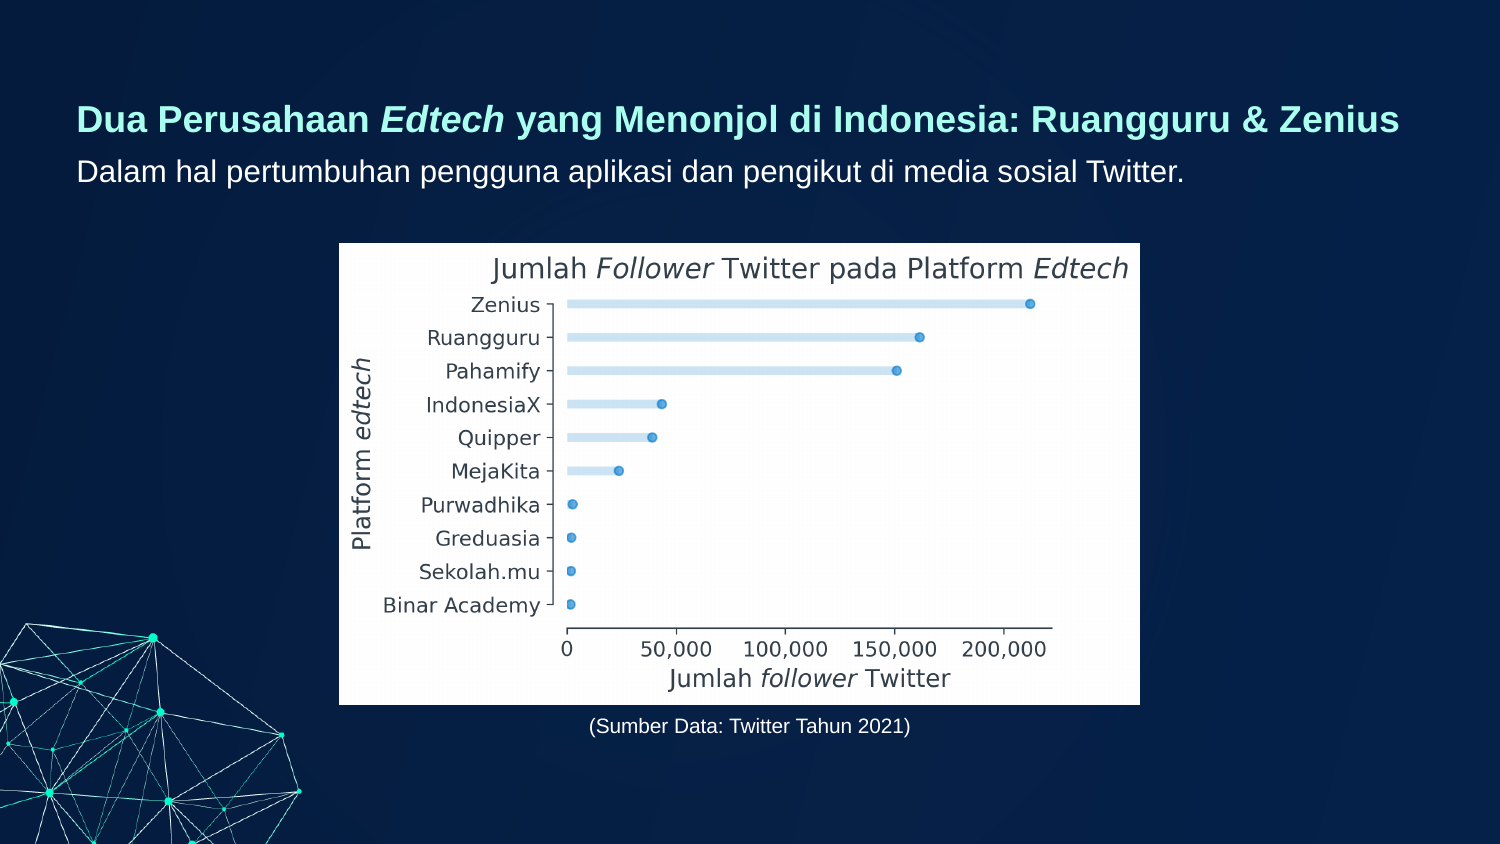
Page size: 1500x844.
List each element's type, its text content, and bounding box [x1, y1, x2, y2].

list Dalam hal pertumbuhan pengguna aplikasi dan pengikut di media sosial Twitter. [61, 138, 1420, 192]
text_box (Sumber Data: Twitter Tahun 2021) [570, 714, 930, 745]
title Dua Perusahaan Edtech yang Menonjol di Indonesia: Ruangguru & Zenius [61, 33, 1424, 148]
picture [0, 0, 1500, 844]
